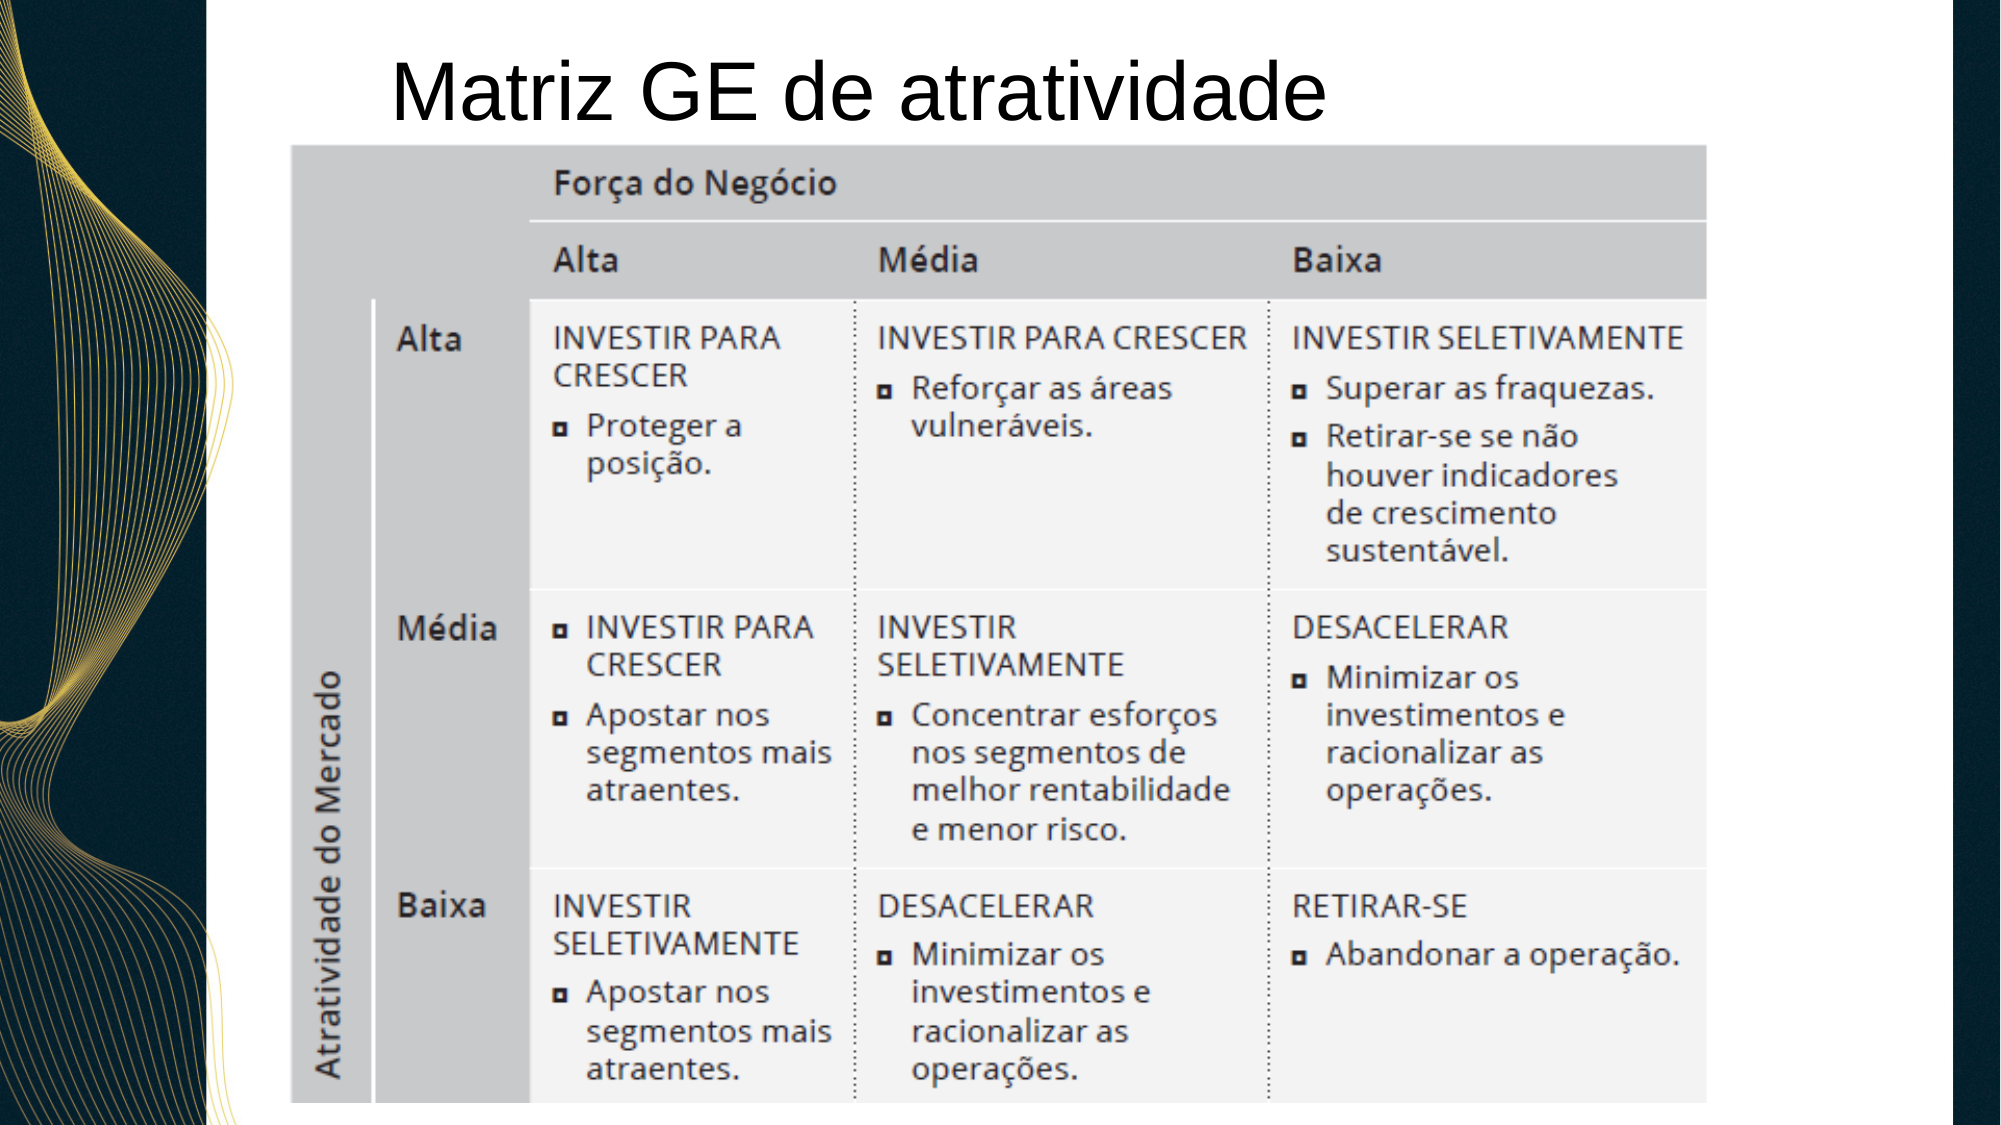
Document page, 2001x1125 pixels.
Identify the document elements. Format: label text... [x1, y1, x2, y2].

title Matriz GE de atratividade [375, 37, 1713, 129]
picture [0, 0, 2001, 1125]
